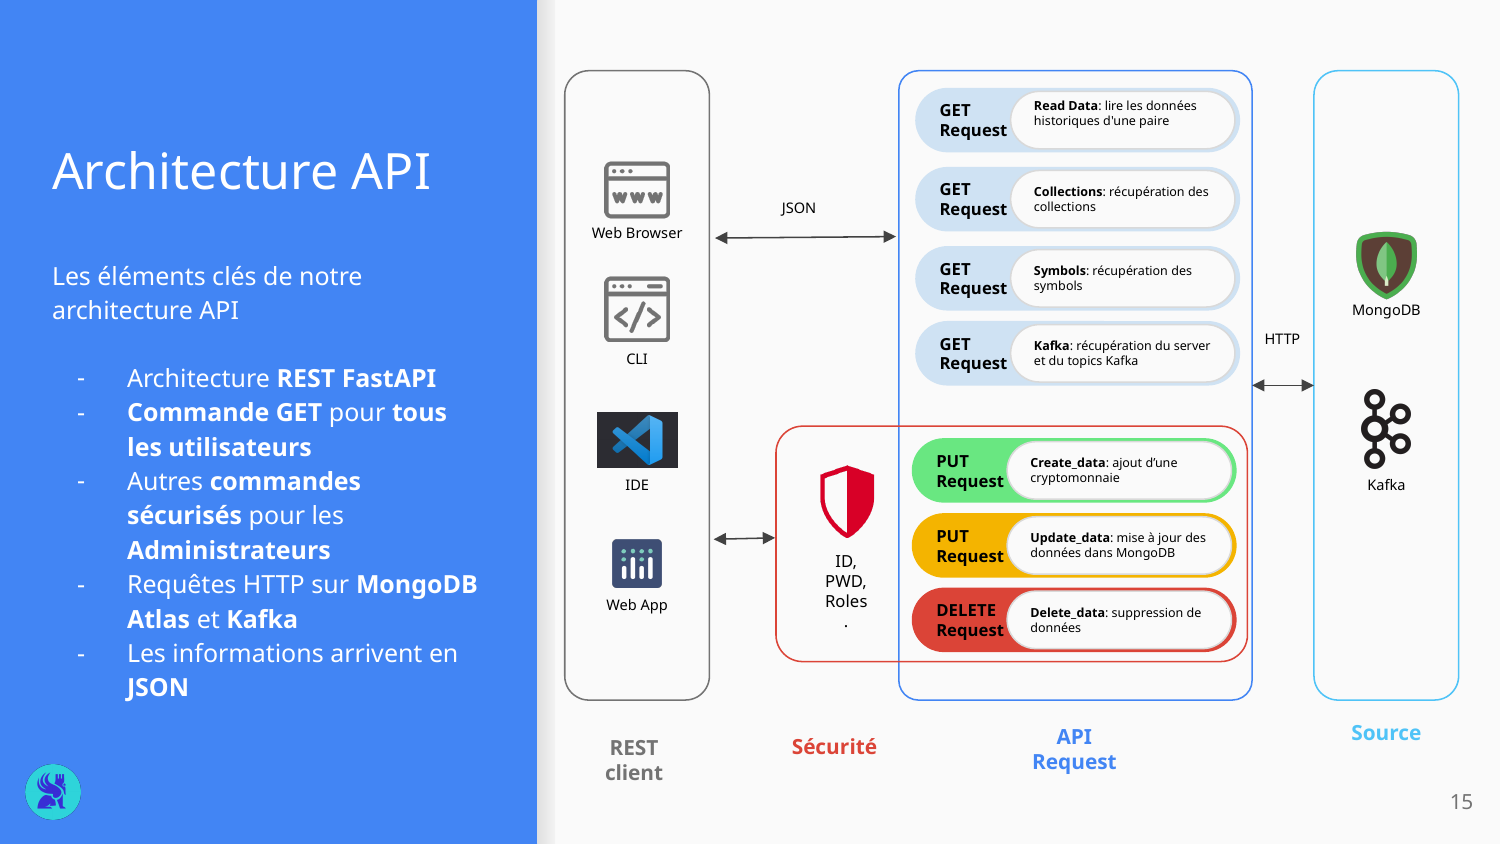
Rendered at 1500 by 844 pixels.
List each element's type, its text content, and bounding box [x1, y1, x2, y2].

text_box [775, 425, 1248, 662]
text_box [1313, 70, 1459, 701]
title Architecture API [37, 58, 498, 216]
text_box Web App [575, 587, 700, 623]
text_box CLI [586, 341, 689, 377]
picture [596, 412, 678, 469]
picture [1346, 224, 1427, 306]
picture [604, 276, 670, 342]
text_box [914, 245, 1241, 311]
text_box API Request [1009, 708, 1139, 789]
text_box [898, 70, 1253, 701]
picture [25, 764, 81, 820]
text_box Kafka [1324, 467, 1449, 503]
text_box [911, 587, 1237, 653]
text_box REST client [569, 719, 699, 800]
text_box Source [1322, 707, 1451, 758]
text_box IDE [575, 467, 700, 503]
text_box HTTP [1242, 320, 1323, 356]
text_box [914, 166, 1241, 232]
picture [1361, 388, 1412, 470]
list Les éléments clés de notre architecture API Architecture REST FastAPI Commande GET pour tous les utilisateurs Autres commandes sécurisés pour les Administrateurs Requêtes HTTP sur MongoDB Atlas et Kafka Les informations arrivent en JSON [37, 240, 498, 760]
slide_number ‹#› [1398, 770, 1489, 835]
picture [612, 539, 662, 588]
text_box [914, 87, 1241, 153]
text_box Sécurité [770, 721, 899, 772]
text_box Web Browser [575, 215, 700, 251]
text_box MongoDB [1324, 292, 1449, 328]
picture [604, 157, 670, 223]
text_box [564, 70, 710, 701]
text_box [914, 320, 1241, 386]
text_box JSON [758, 190, 840, 226]
